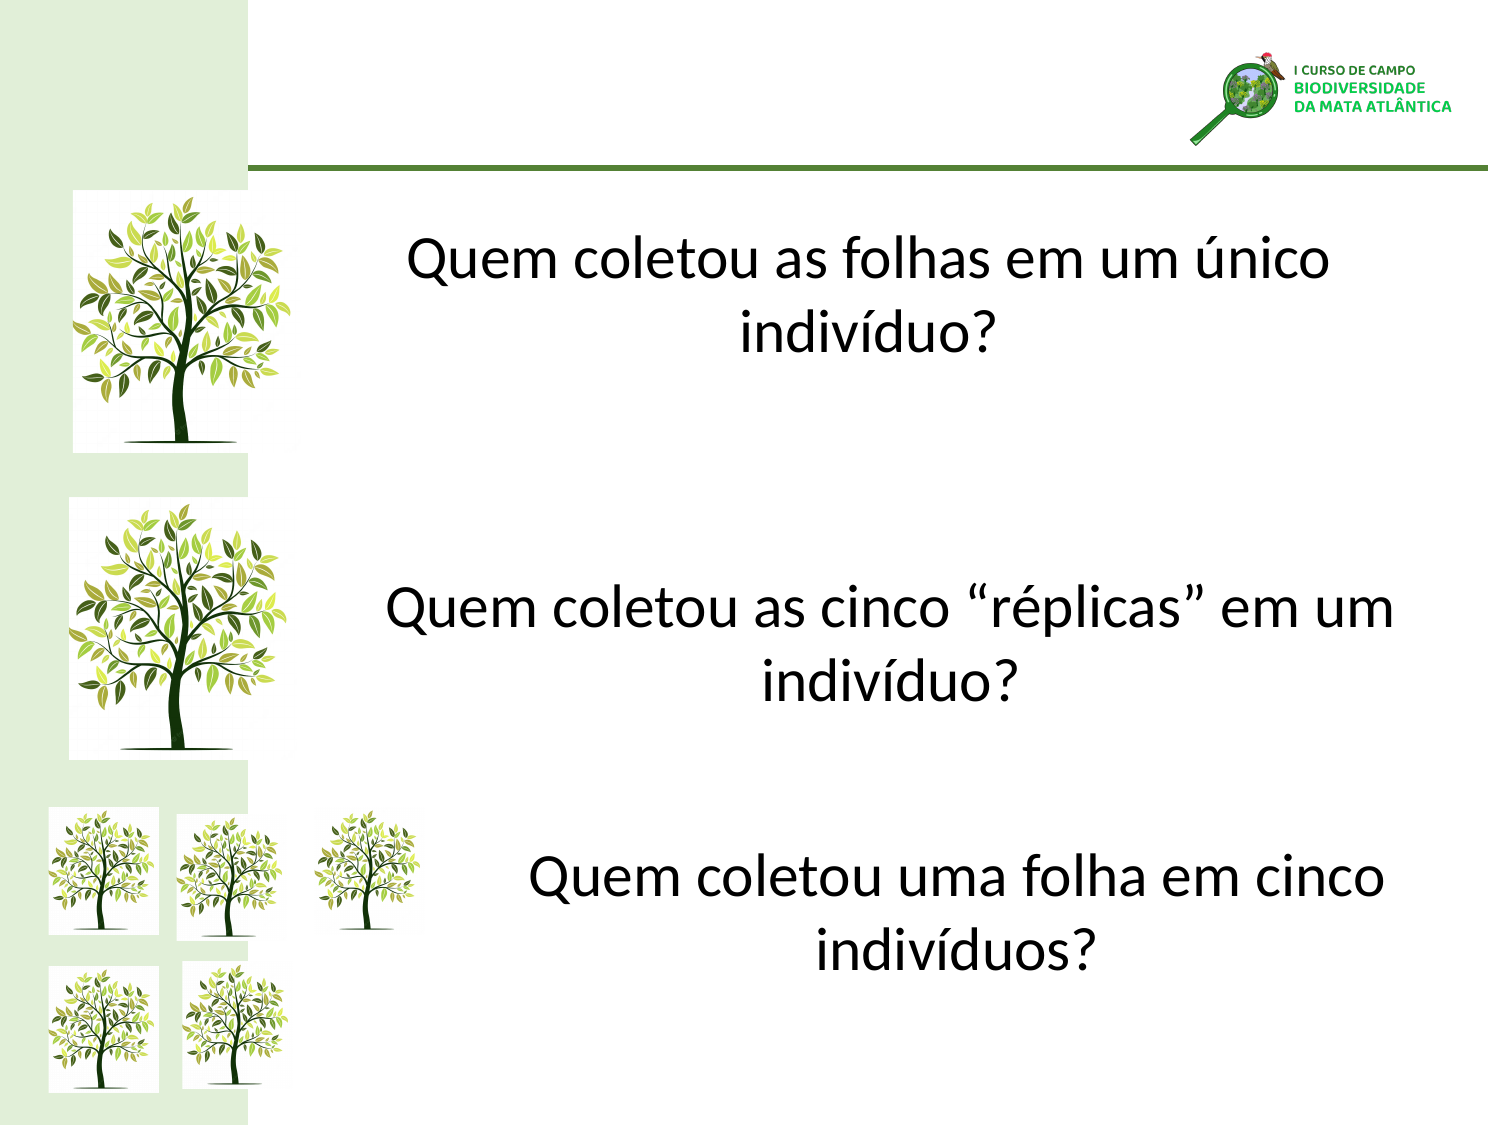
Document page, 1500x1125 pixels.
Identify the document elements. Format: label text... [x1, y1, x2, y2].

picture [72, 190, 301, 453]
picture [182, 961, 293, 1089]
picture [1189, 52, 1452, 146]
text_box Quem coletou as folhas em um único indivíduo? [335, 206, 1404, 375]
picture [314, 807, 425, 935]
picture [48, 807, 160, 935]
picture [48, 965, 160, 1093]
text_box Quem coletou as cinco “réplicas” em um indivíduo? [357, 555, 1425, 725]
text_box Quem coletou uma folha em cinco indivíduos? [463, 824, 1452, 993]
text_box [0, 0, 248, 1125]
picture [68, 497, 297, 760]
picture [176, 813, 288, 941]
